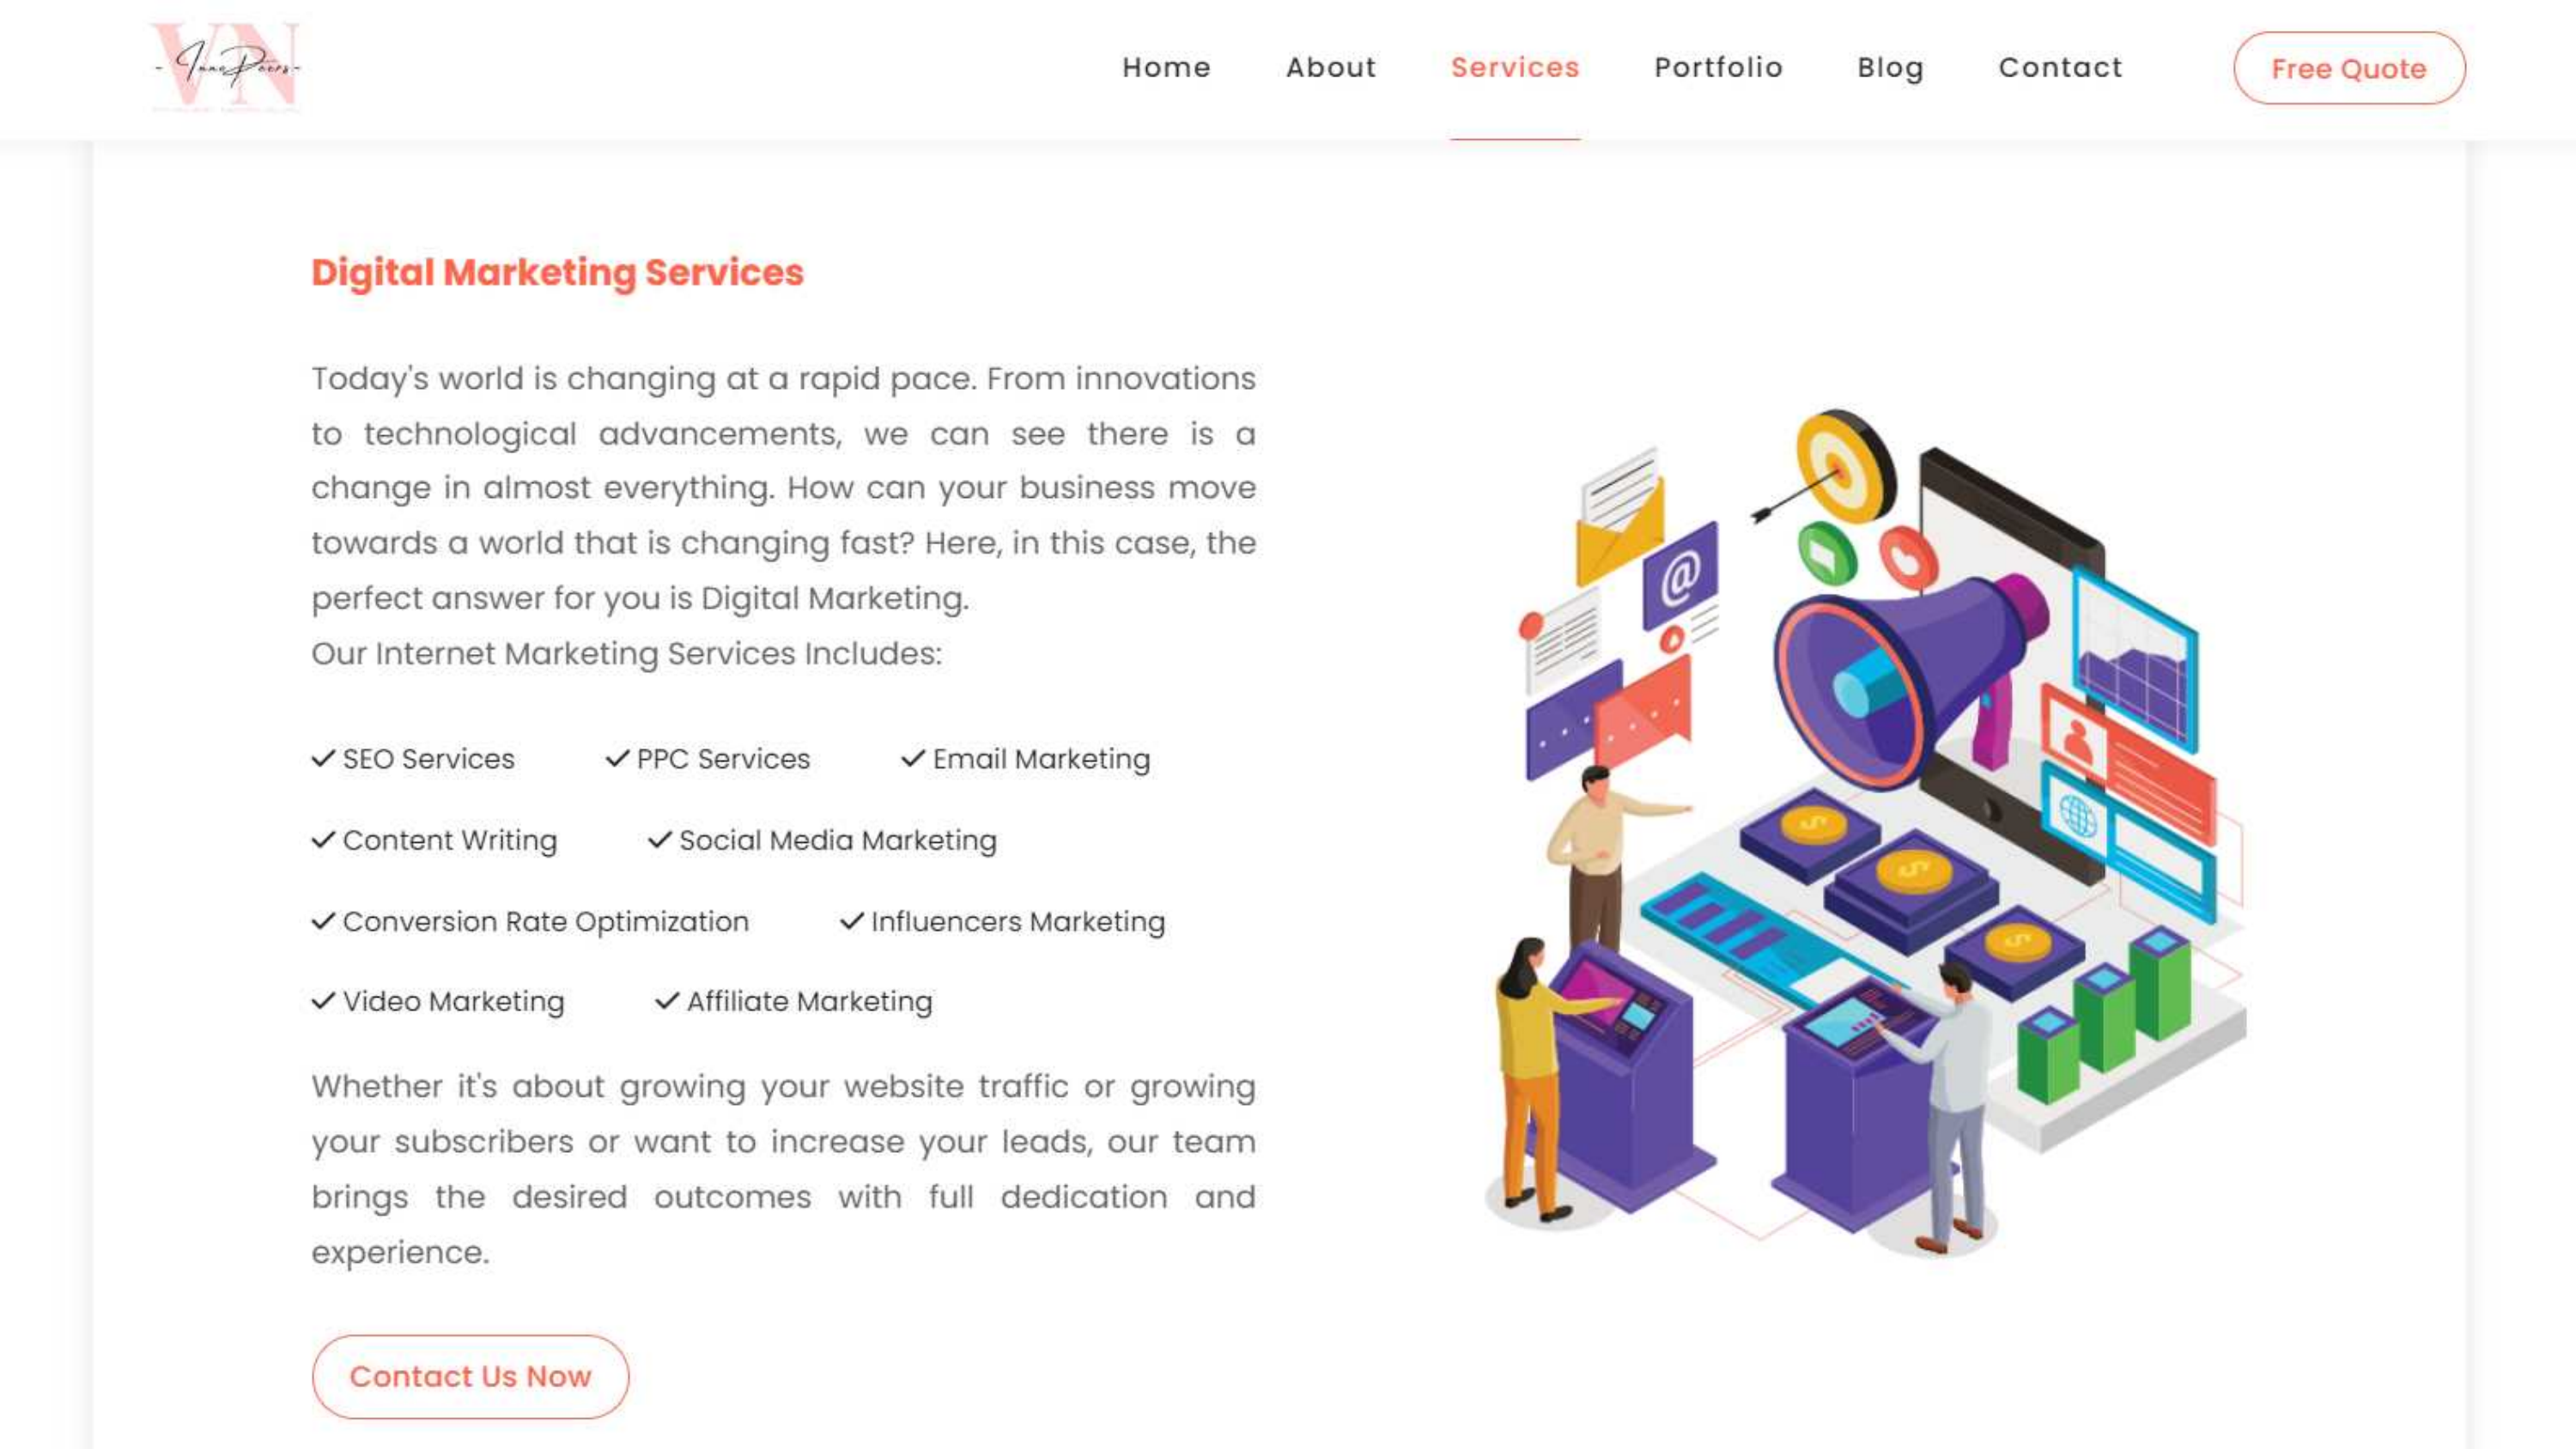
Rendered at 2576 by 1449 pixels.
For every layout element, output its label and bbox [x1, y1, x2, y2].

text_box [0, 0, 2576, 1449]
